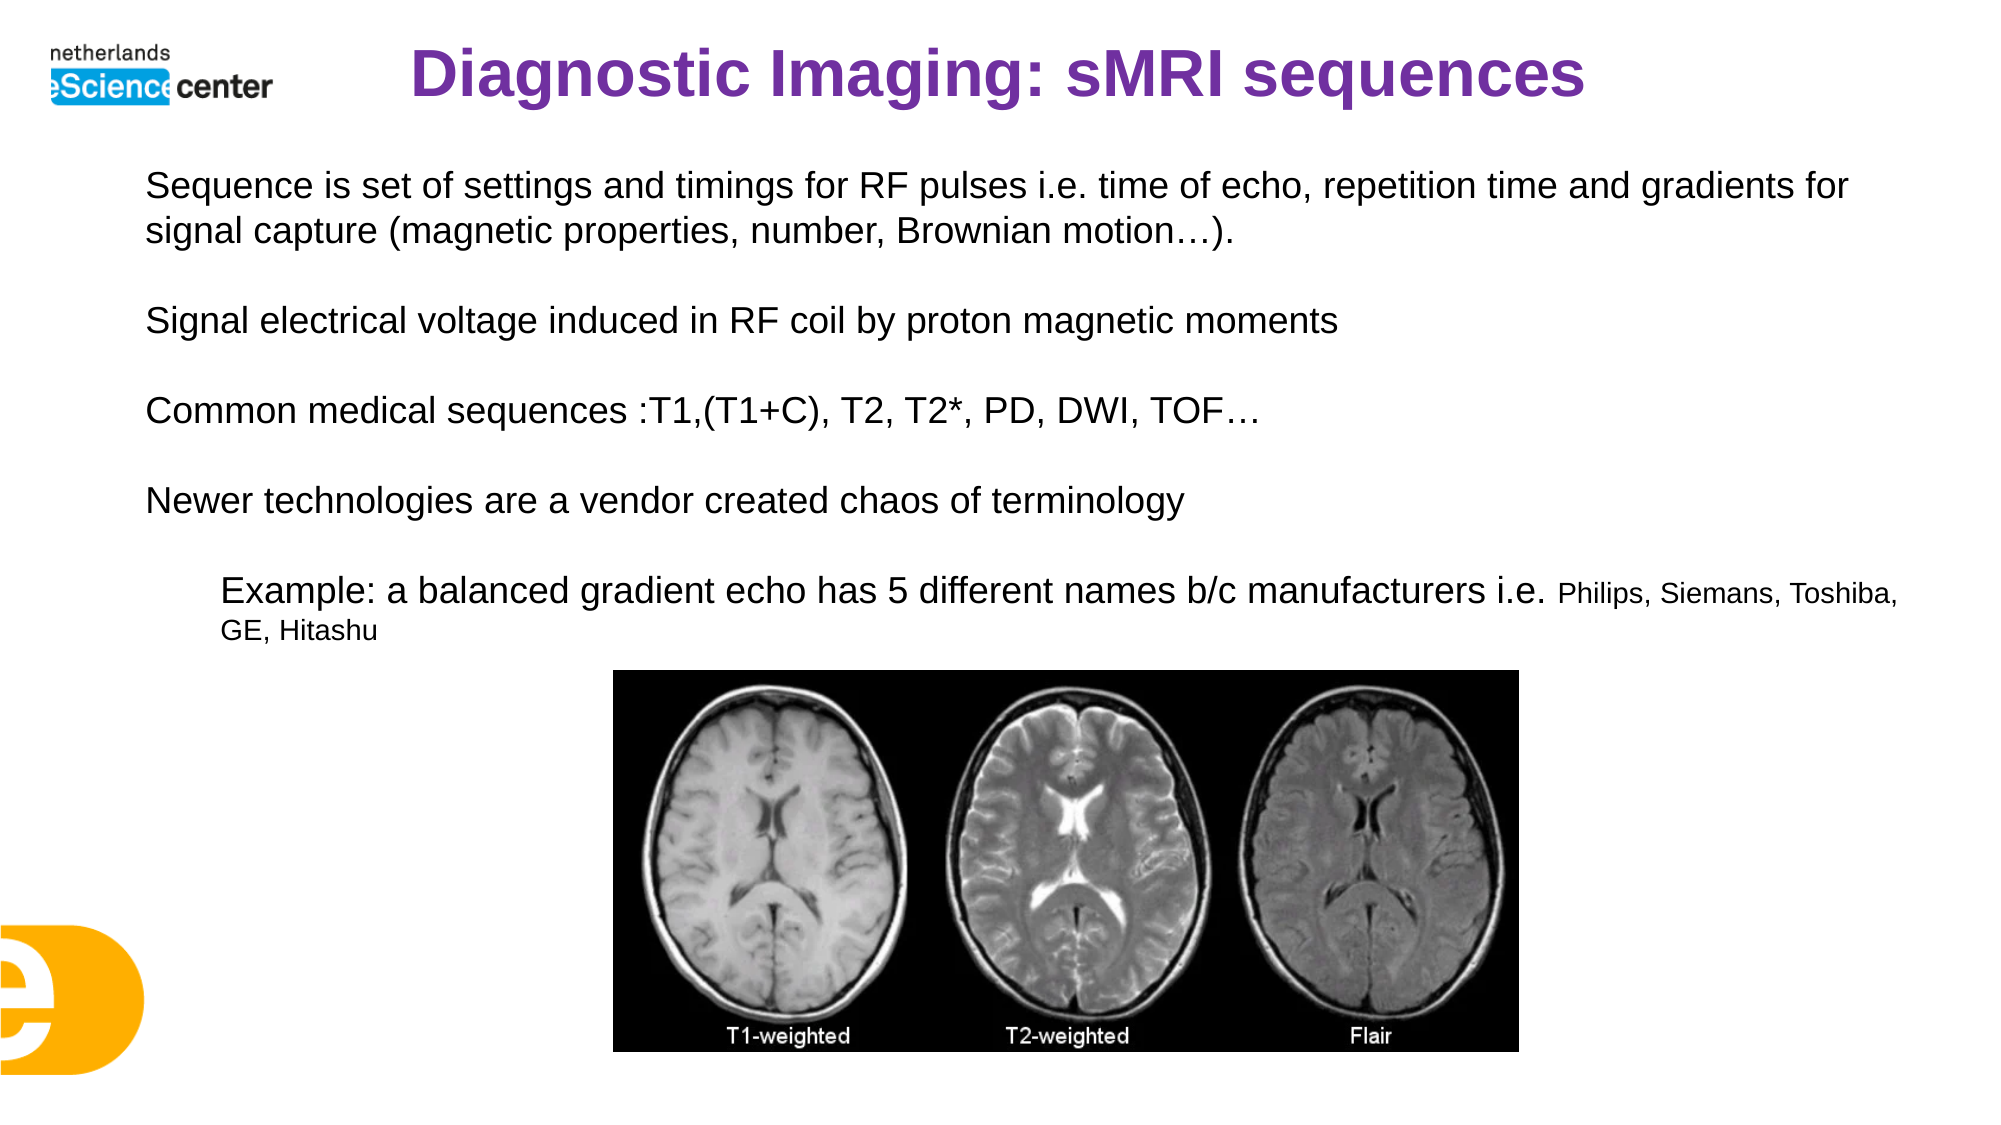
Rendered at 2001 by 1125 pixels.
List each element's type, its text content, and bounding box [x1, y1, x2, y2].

picture [0, 0, 2001, 1125]
text_box Sequence is set of settings and timings for RF pulses i.e. time of echo, repetition time and gradients for signal capture (magnetic properties, number, Brownian motion…). Signal electrical voltage induced in RF coil by proton magnetic moments Common medical sequences :T1,(T1+C), T2, T2*, PD, DWI, TOF… Newer technologies are a vendor created chaos of terminology Example: a balanced gradient echo has 5 different names b/c manufacturers i.e. Philips, Siemans, Toshiba, GE, Hitashu [130, 154, 1963, 789]
text_box Diagnostic Imaging: sMRI sequences [395, 22, 1668, 154]
